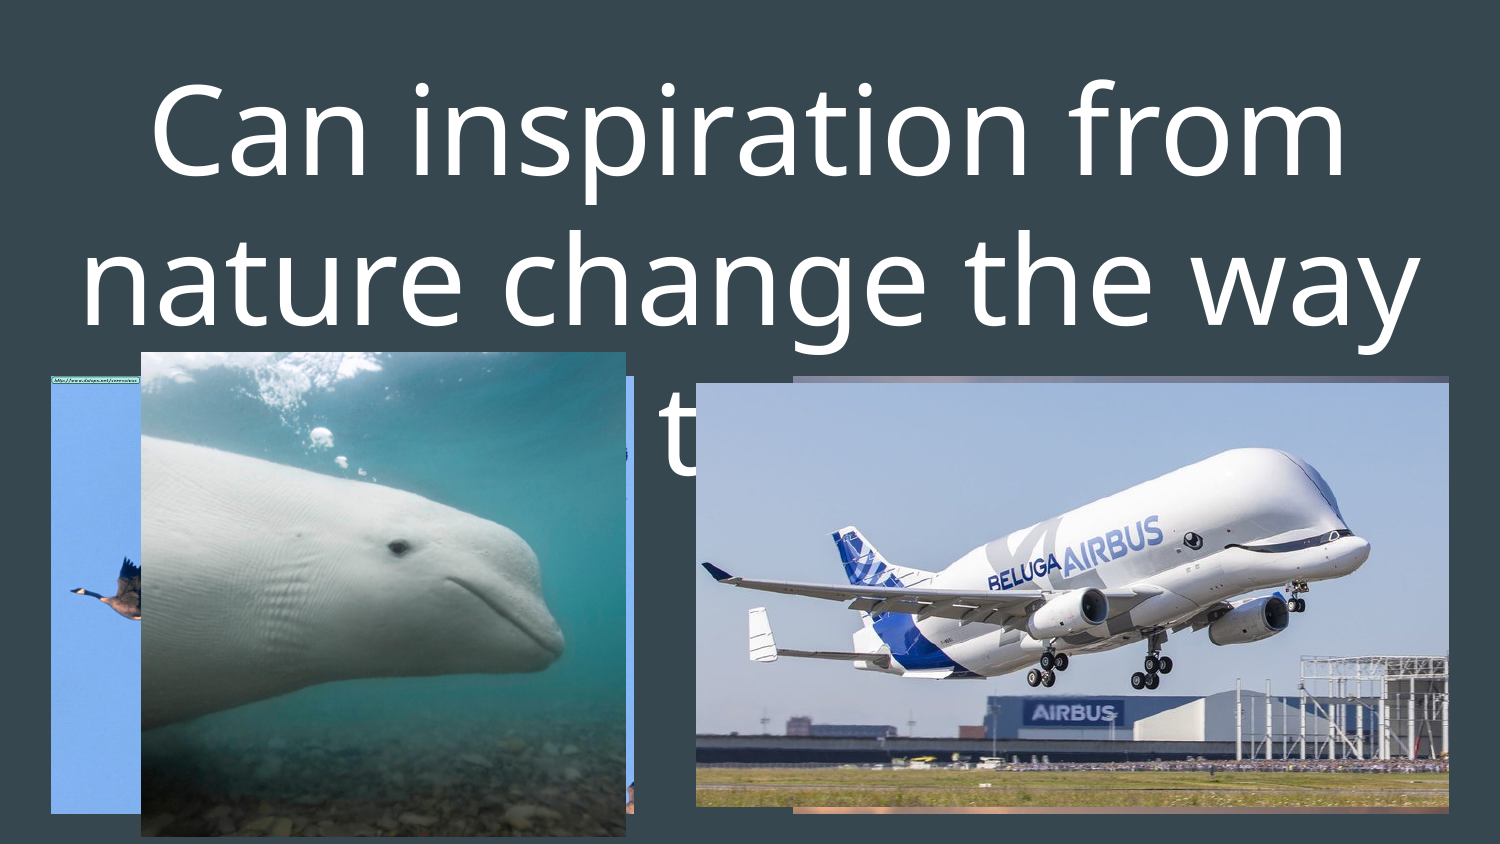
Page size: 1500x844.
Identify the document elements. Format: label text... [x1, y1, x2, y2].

picture [50, 352, 634, 838]
title Can inspiration from nature change the way we travel? [51, 35, 1449, 357]
picture [696, 375, 1450, 814]
